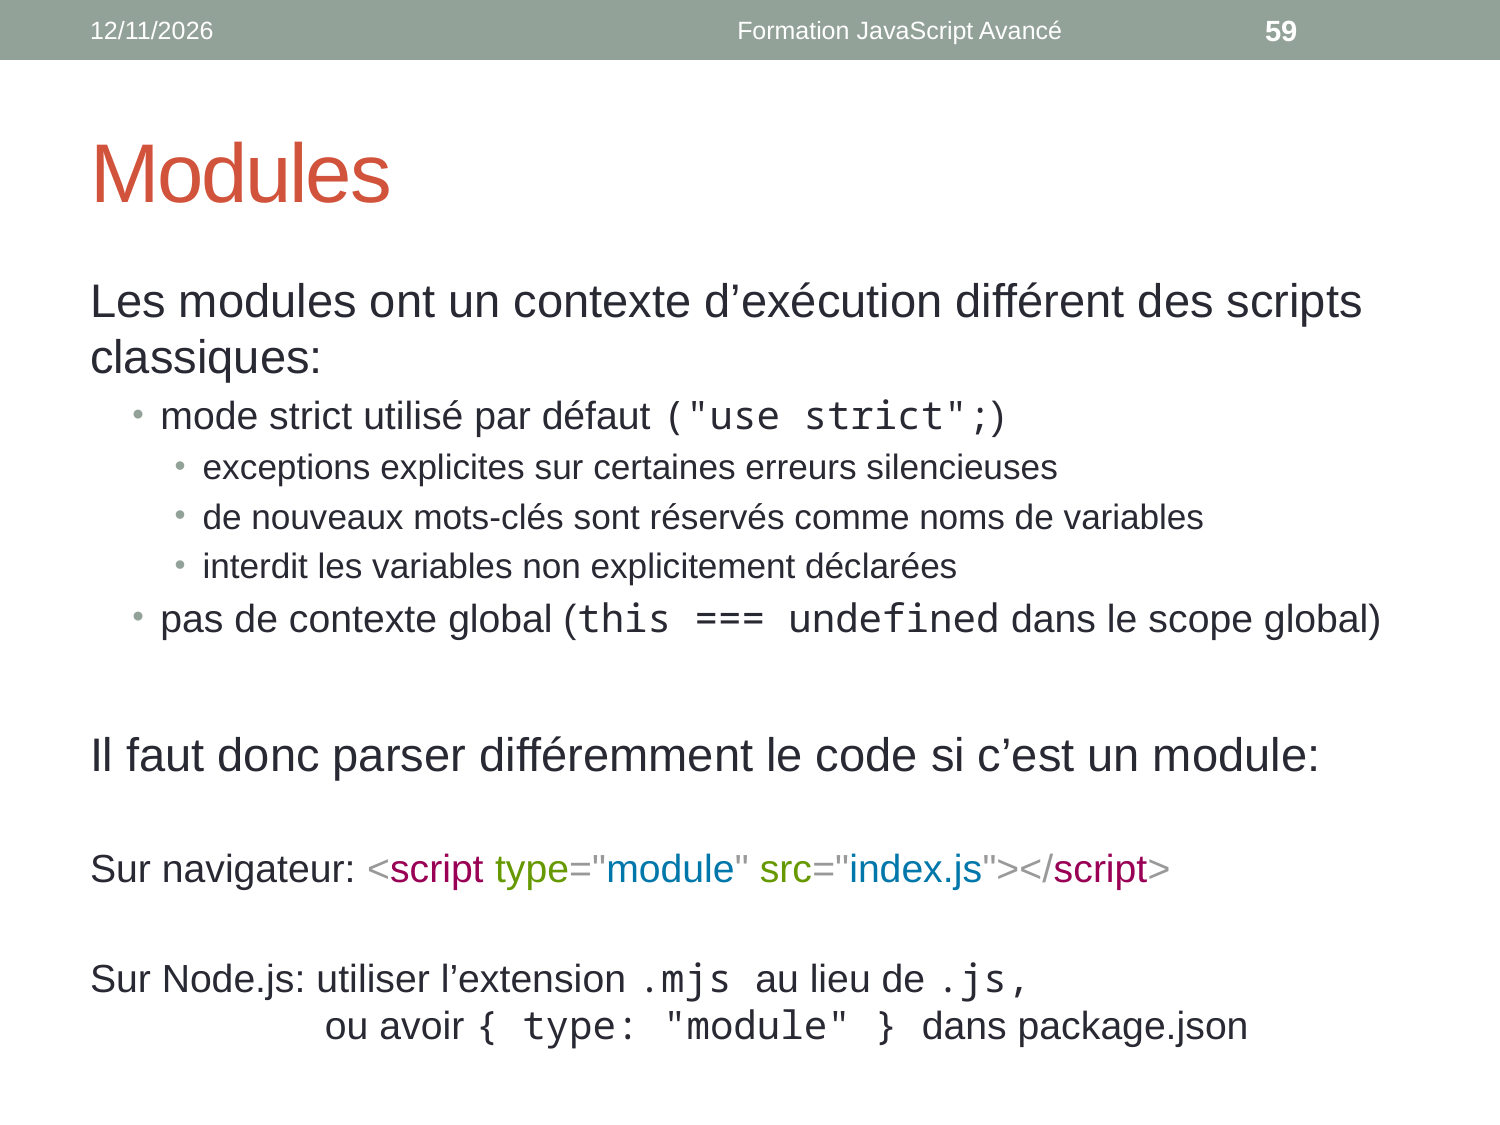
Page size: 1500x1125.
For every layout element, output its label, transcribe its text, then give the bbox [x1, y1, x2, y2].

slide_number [75, 3, 550, 57]
slide_number 59 [1250, 3, 1425, 57]
list Les modules ont un contexte d’exécution différent des scripts classiques: mode strict utilisé par défaut ("use strict";) exceptions explicites sur certaines erreurs silencieuses de nouveaux mots-clés sont réservés comme noms de variables interdit les variables non explicitement déclarées pas de contexte global (this === undefined dans le scope global) Il faut donc parser différemment le code si c’est un module: Sur navigateur: <script type="module" src="index.js"></script> Sur Node.js: utiliser l’extension .mjs au lieu de .js, ou avoir { type: "module" } dans package.json [75, 262, 1447, 1063]
footer Formation JavaScript Avancé [562, 3, 1238, 57]
title Modules [75, 87, 1425, 250]
